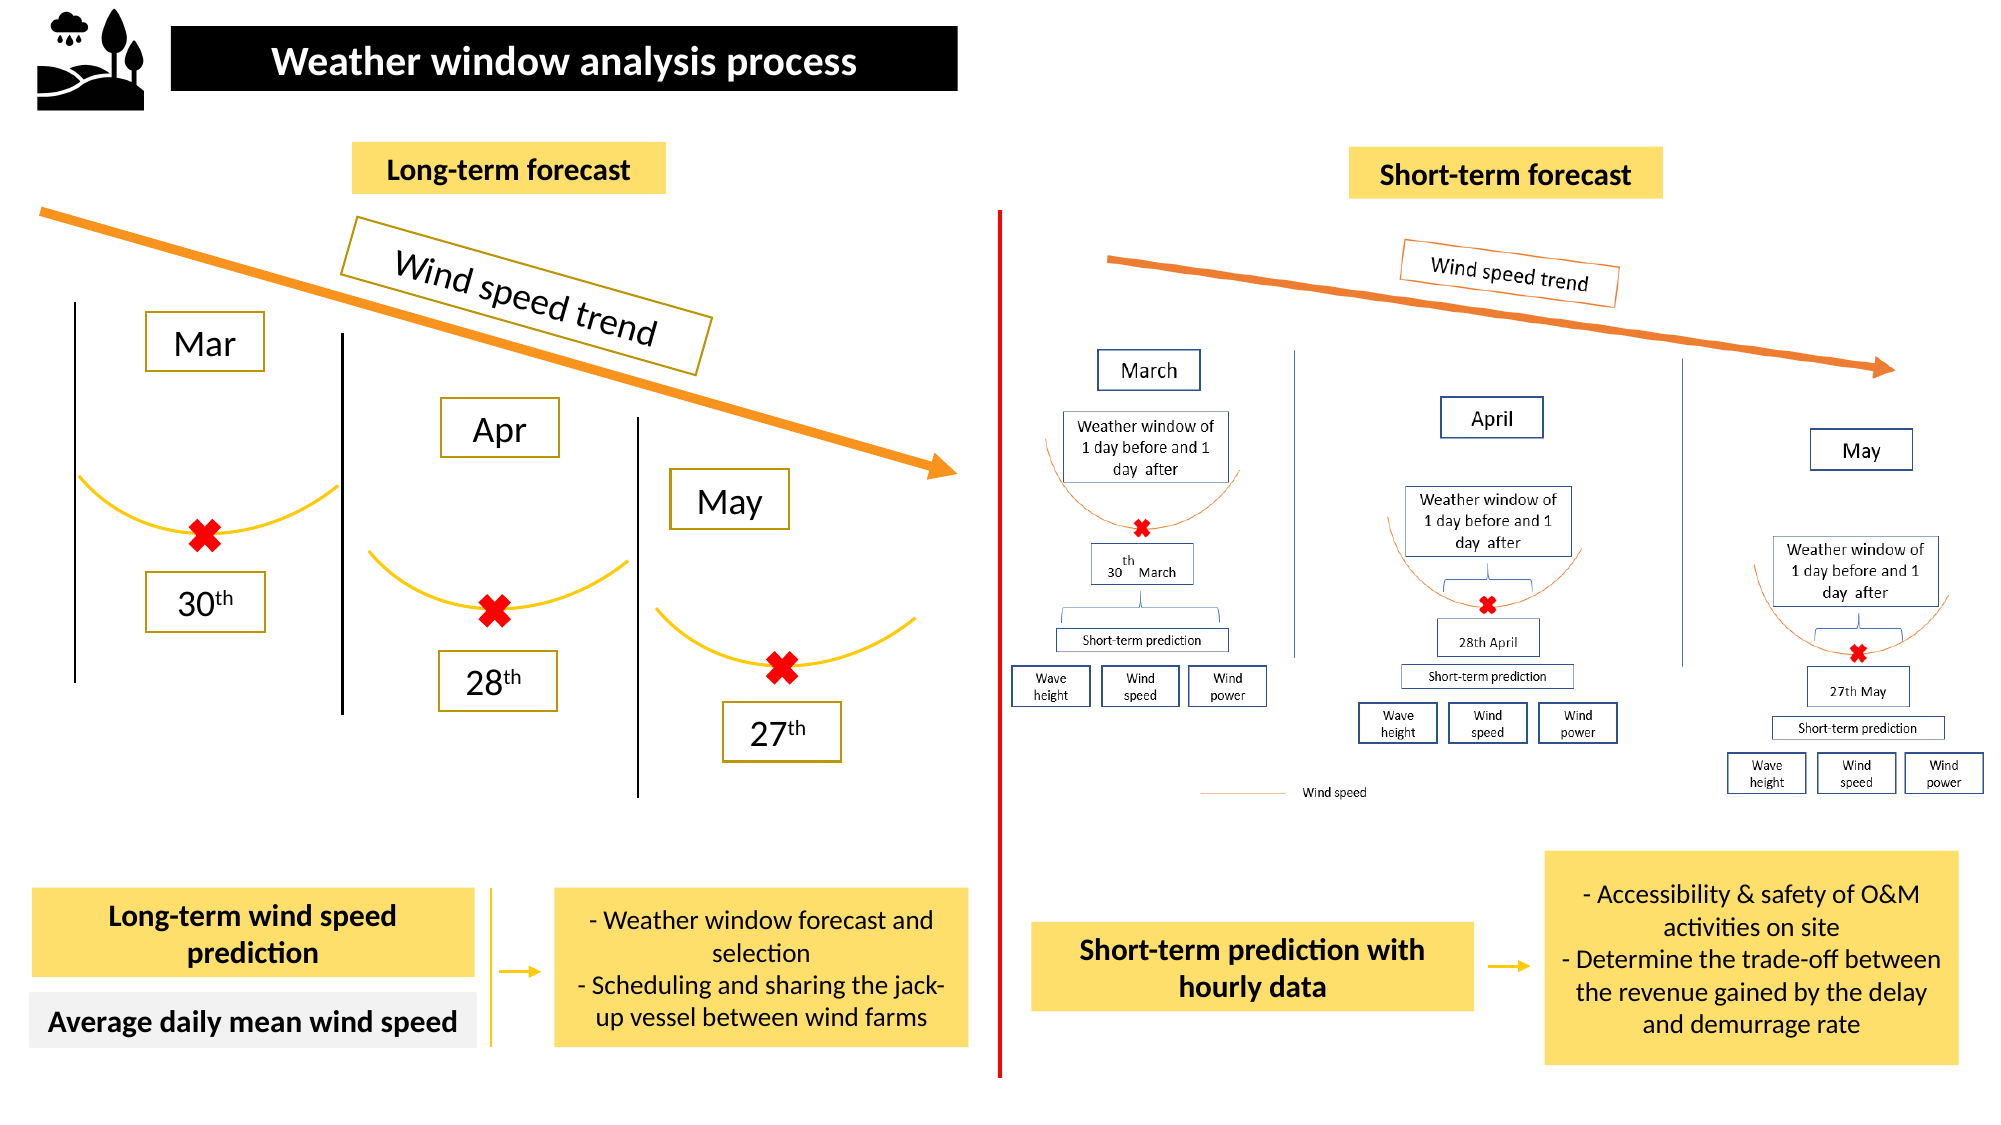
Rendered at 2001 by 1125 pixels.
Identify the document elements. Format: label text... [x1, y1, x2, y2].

text_box [478, 594, 511, 628]
text_box 28th [438, 650, 558, 712]
text_box May [669, 474, 790, 530]
text_box [655, 485, 916, 667]
picture [985, 187, 2000, 821]
text_box [765, 651, 799, 685]
text_box 30th [145, 571, 266, 633]
text_box [78, 474, 339, 535]
text_box - Accessibility & safety of O&M activities on site - Determine the trade-off between the revenue gained by the delay and demurrage rate [1544, 850, 1960, 1066]
text_box [368, 474, 629, 610]
text_box Short-term prediction with hourly data [1031, 921, 1475, 1012]
text_box Weather window analysis process [170, 26, 958, 91]
text_box 27th [722, 701, 842, 763]
text_box Long-term wind speed prediction [31, 887, 475, 978]
text_box Long-term forecast [352, 141, 666, 194]
text_box Short-term forecast [1349, 146, 1663, 187]
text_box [40, 211, 958, 474]
text_box [188, 518, 222, 553]
picture [31, 0, 150, 119]
text_box Average daily mean wind speed [31, 994, 475, 1047]
text_box - Weather window forecast and selection - Scheduling and sharing the jack-up vessel between wind farms [553, 887, 969, 1048]
